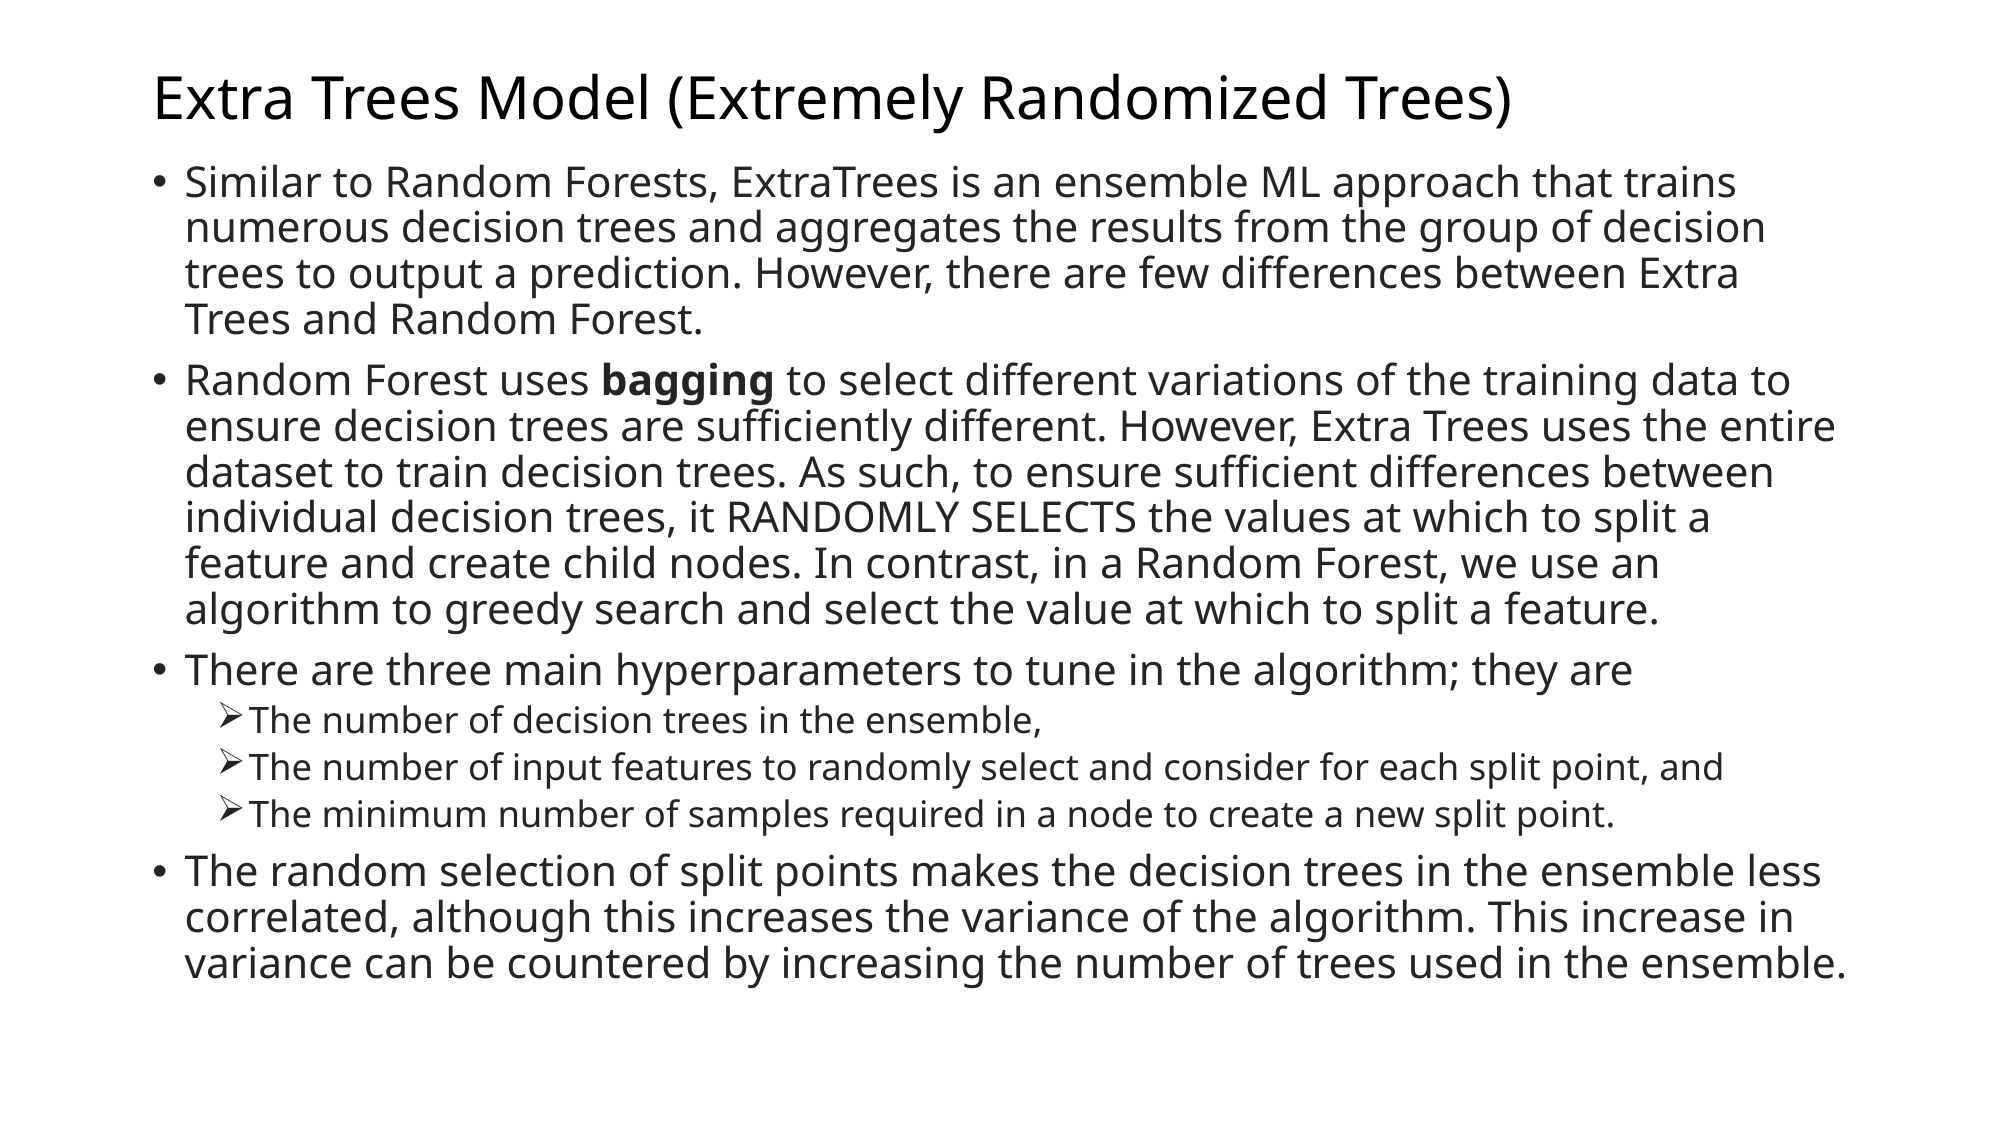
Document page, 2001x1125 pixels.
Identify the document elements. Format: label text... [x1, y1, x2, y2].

list Similar to Random Forests, ExtraTrees is an ensemble ML approach that trains numerous decision trees and aggregates the results from the group of decision trees to output a prediction. However, there are few differences between Extra Trees and Random Forest. Random Forest uses bagging to select different variations of the training data to ensure decision trees are sufficiently different. However, Extra Trees uses the entire dataset to train decision trees. As such, to ensure sufficient differences between individual decision trees, it RANDOMLY SELECTS the values at which to split a feature and create child nodes. In contrast, in a Random Forest, we use an algorithm to greedy search and select the value at which to split a feature. There are three main hyperparameters to tune in the algorithm; they are The number of decision trees in the ensemble, The number of input features to randomly select and consider for each split point, and The minimum number of samples required in a node to create a new split point. The random selection of split points makes the decision trees in the ensemble less correlated, although this increases the variance of the algorithm. This increase in variance can be countered by increasing the number of trees used in the ensemble. [137, 153, 1863, 1014]
title Extra Trees Model (Extremely Randomized Trees) [137, 59, 1863, 141]
